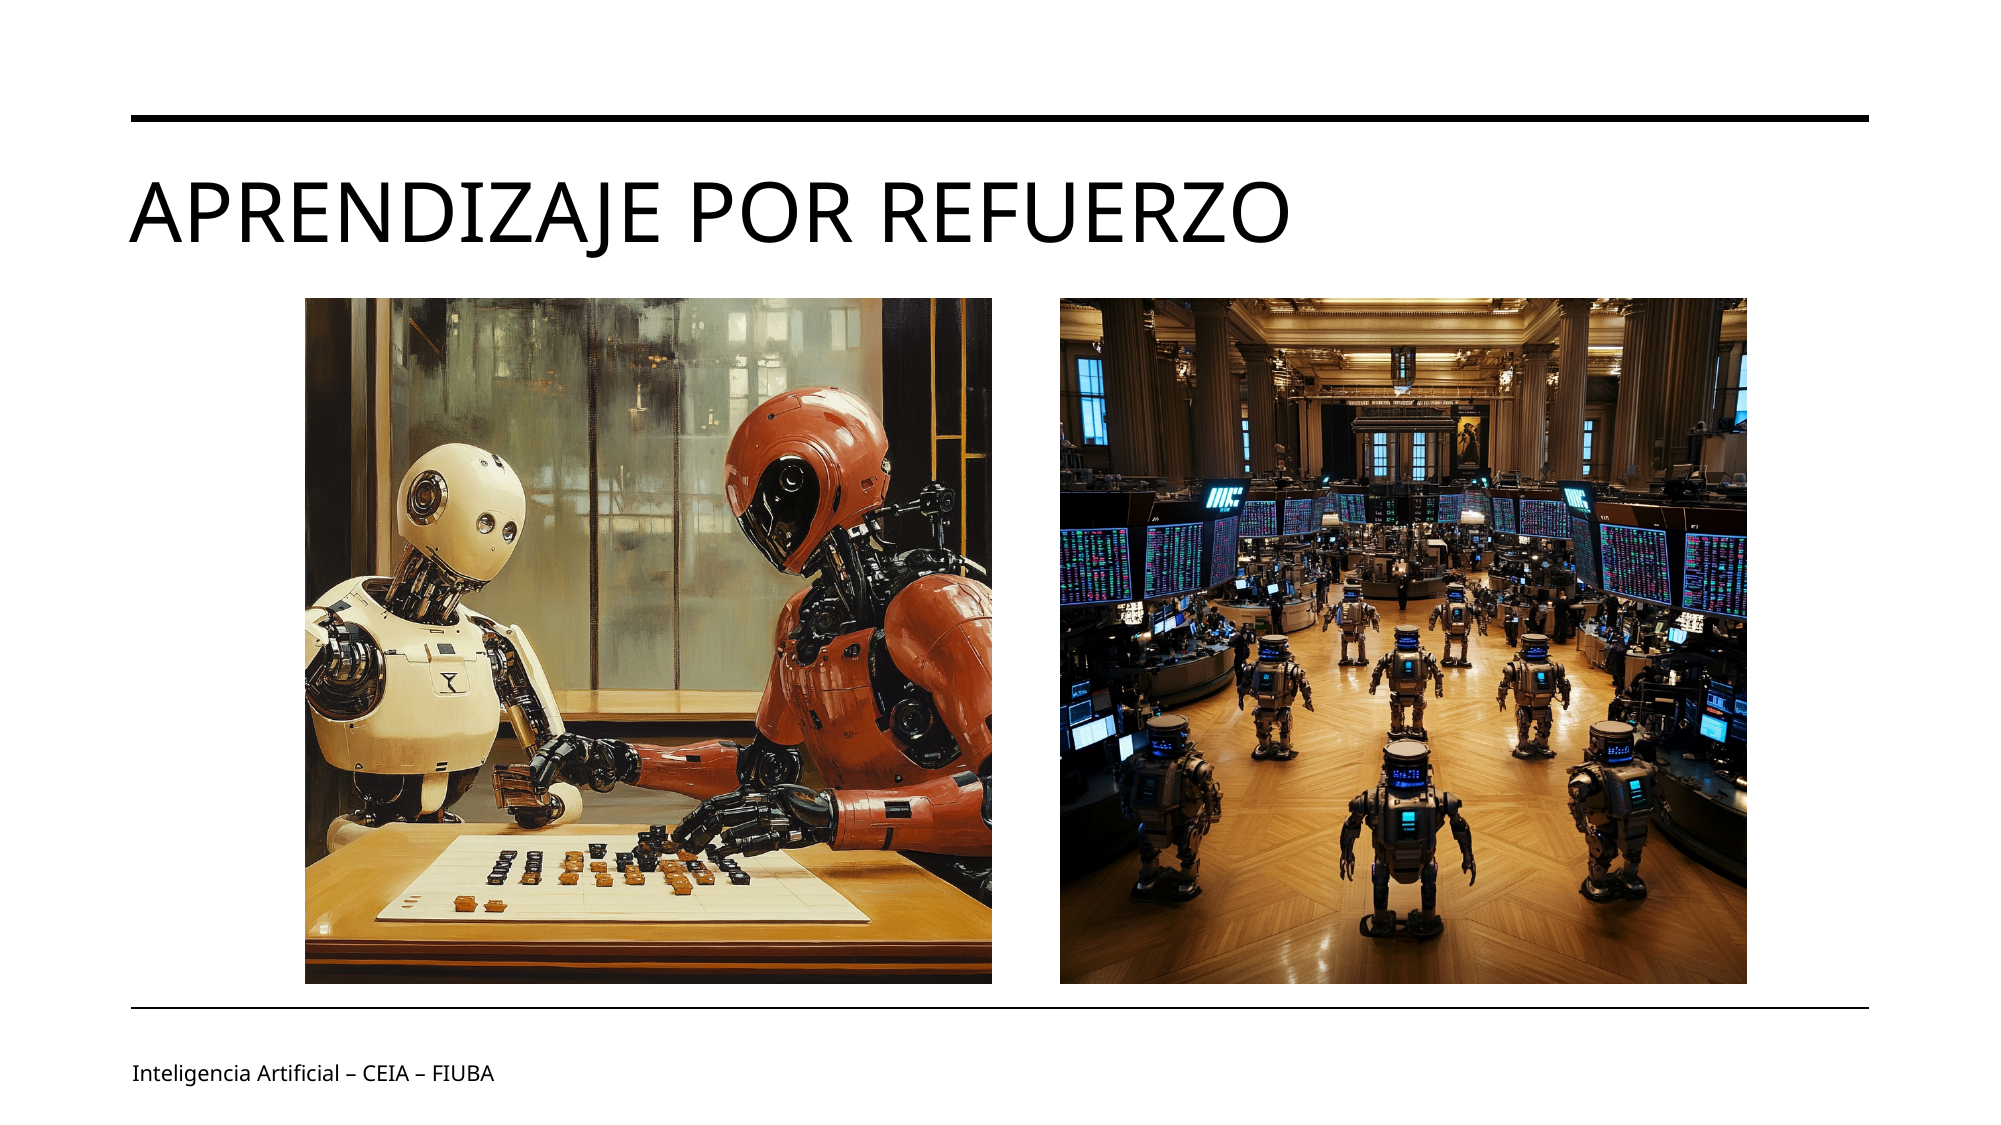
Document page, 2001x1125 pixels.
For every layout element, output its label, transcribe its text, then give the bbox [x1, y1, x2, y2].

picture [305, 298, 992, 984]
title aprendizaje por refuerzo [114, 151, 1869, 377]
footer Inteligencia Artificial – CEIA – FIUBA [117, 1042, 862, 1103]
picture [1060, 298, 1747, 984]
